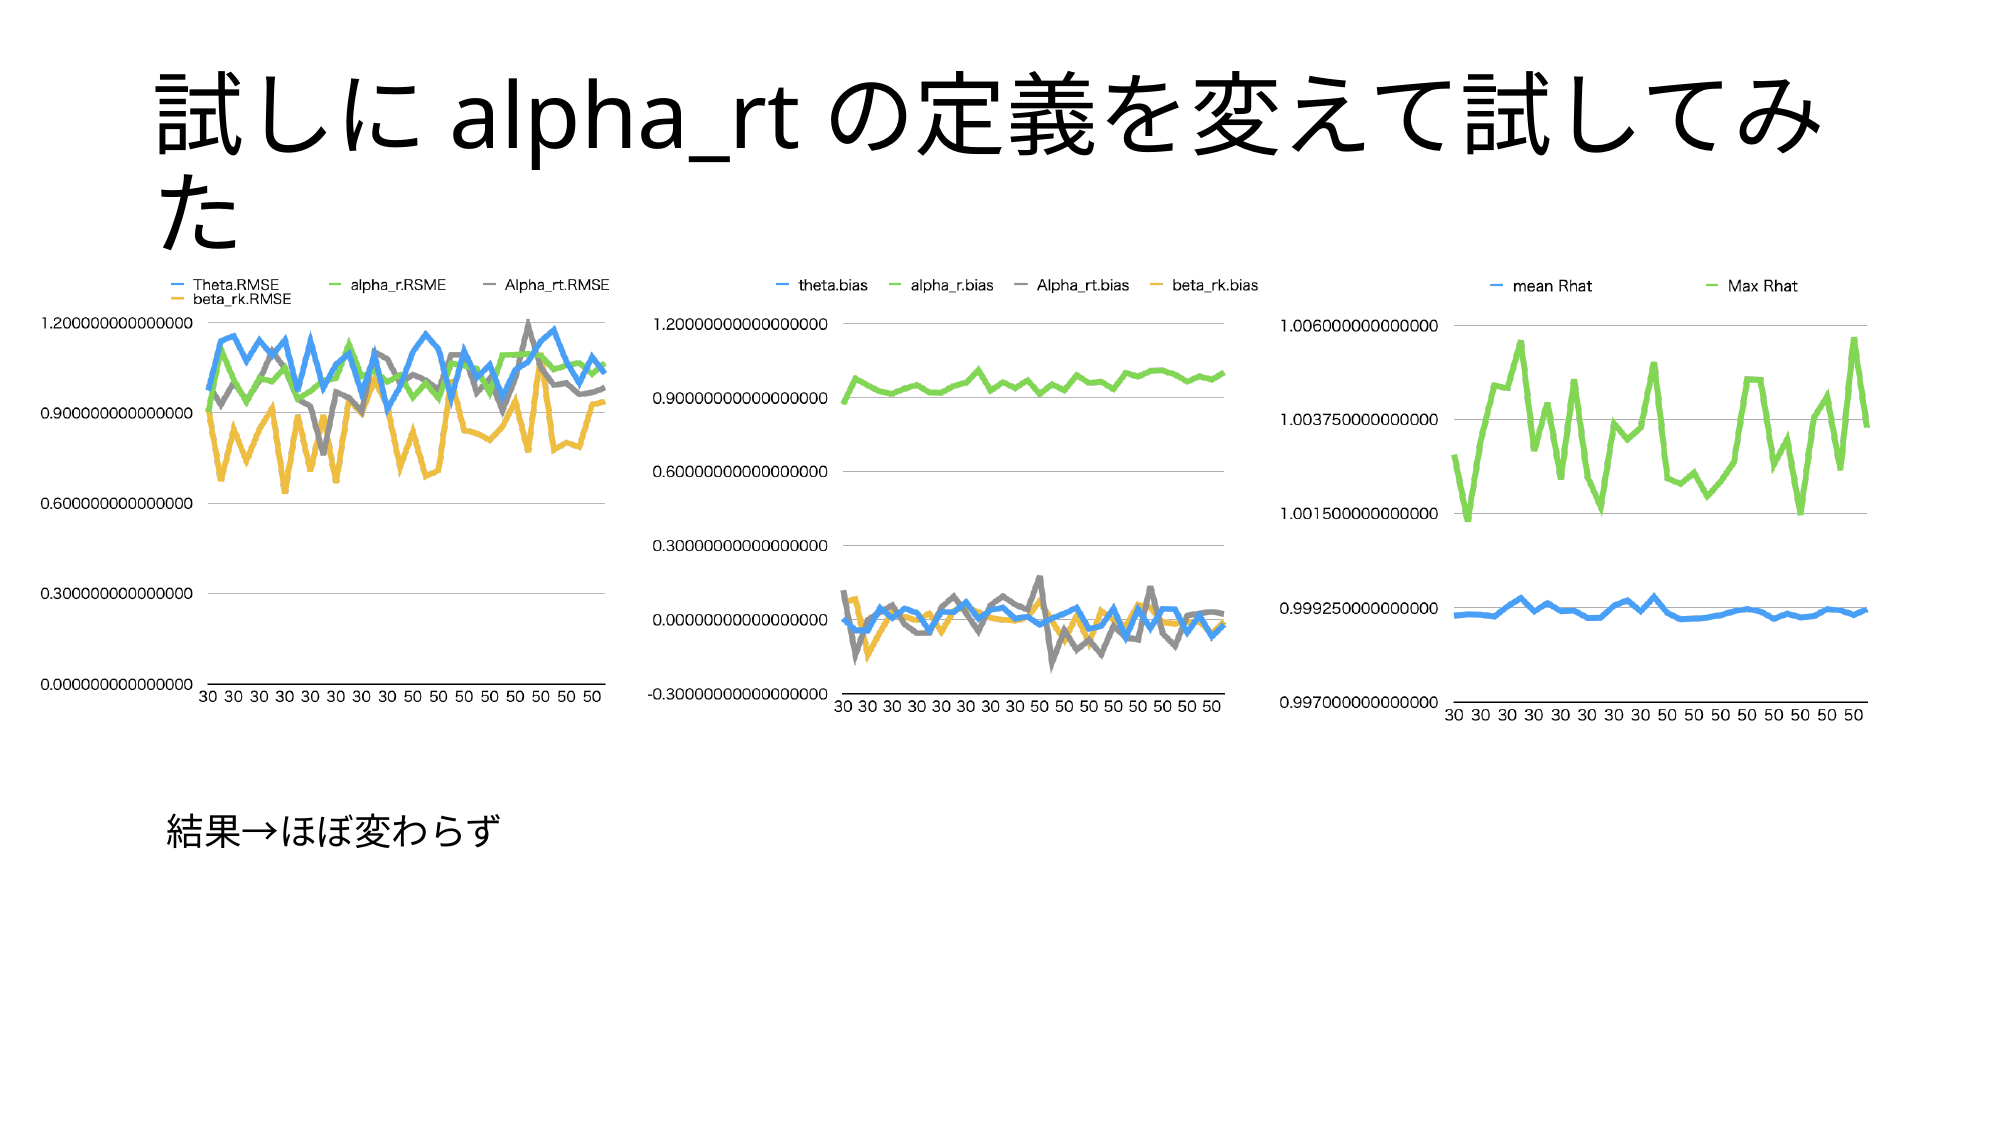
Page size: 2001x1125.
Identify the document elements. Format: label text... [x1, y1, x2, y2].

title 試しにalpha_rtの定義を変えて試してみた [137, 59, 1863, 277]
picture [40, 277, 1911, 721]
text_box 結果→ほぼ変わらず [151, 800, 1278, 861]
